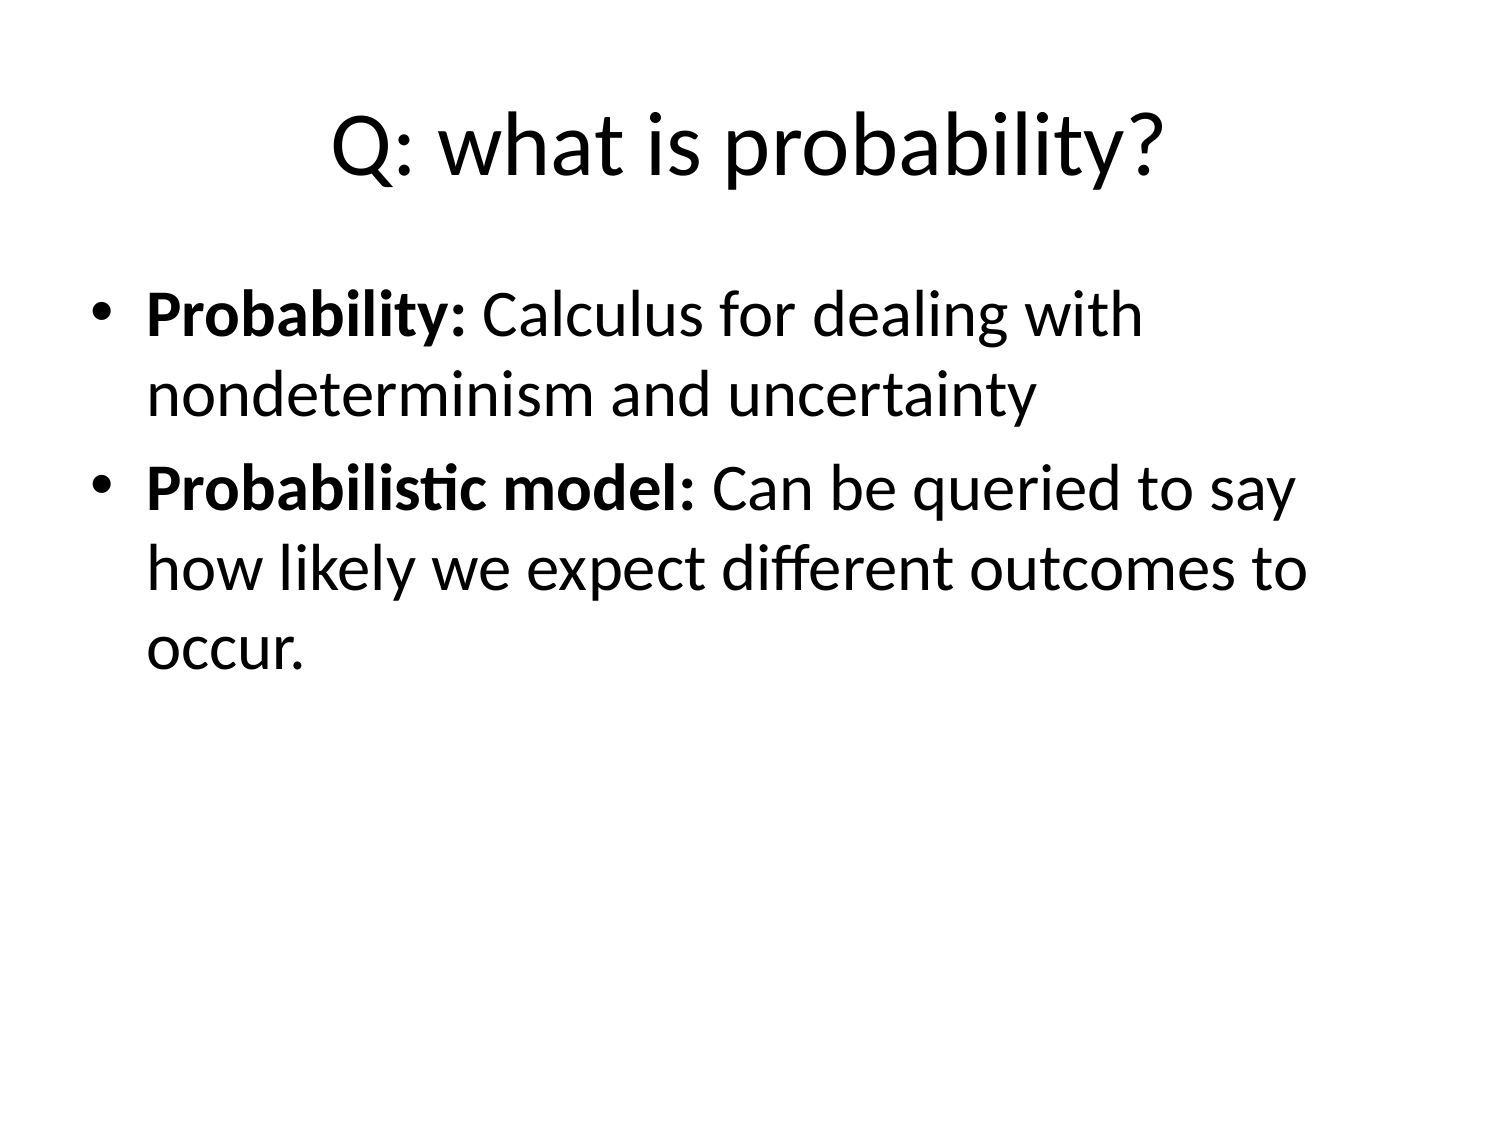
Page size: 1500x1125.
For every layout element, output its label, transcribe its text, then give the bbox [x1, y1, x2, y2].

list Probability: Calculus for dealing with nondeterminism and uncertainty Probabilistic model: Can be queried to say how likely we expect different outcomes to occur. [75, 262, 1425, 1005]
title Q: what is probability? [75, 45, 1425, 233]
